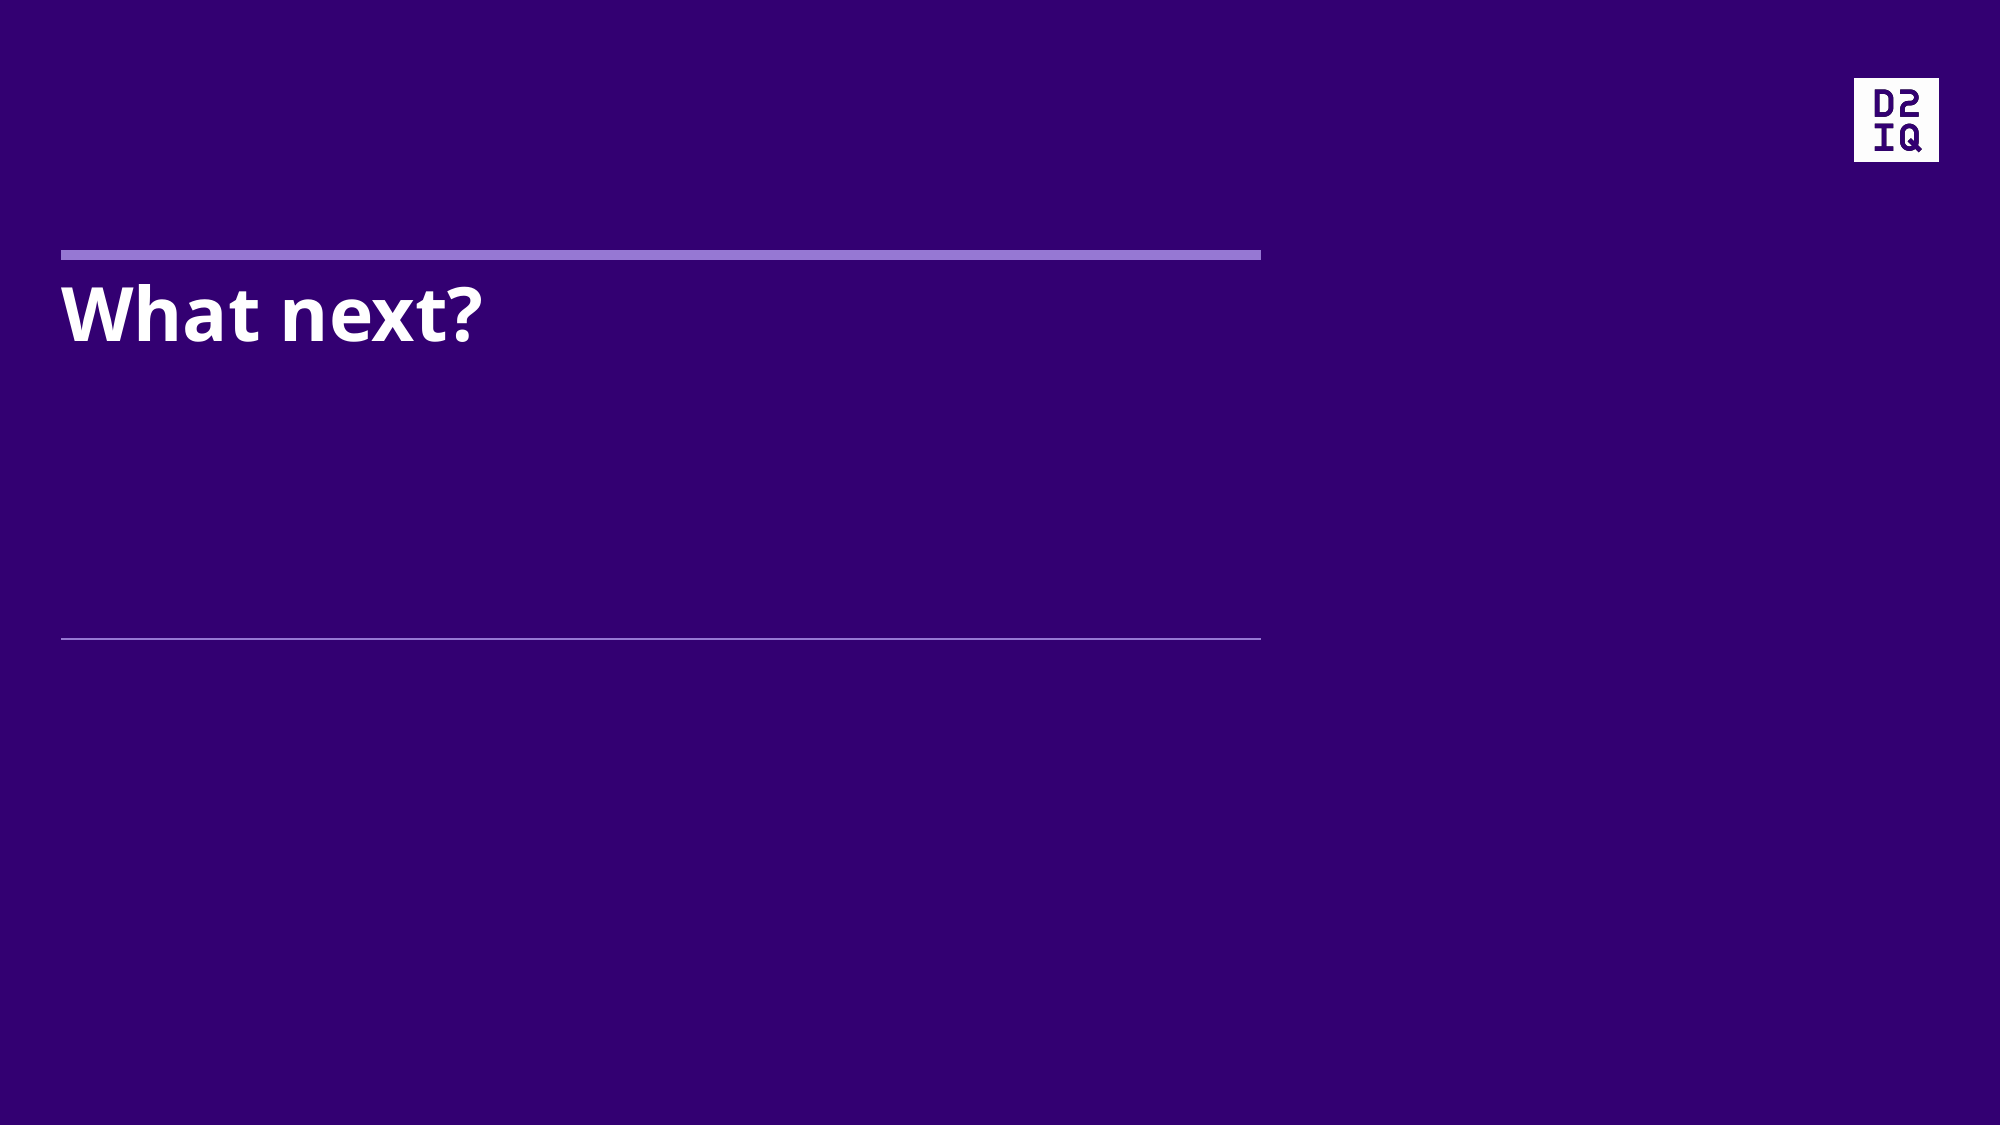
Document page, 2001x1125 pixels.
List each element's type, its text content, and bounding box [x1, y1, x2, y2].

picture [1854, 78, 1939, 162]
title What next? [61, 266, 1801, 625]
